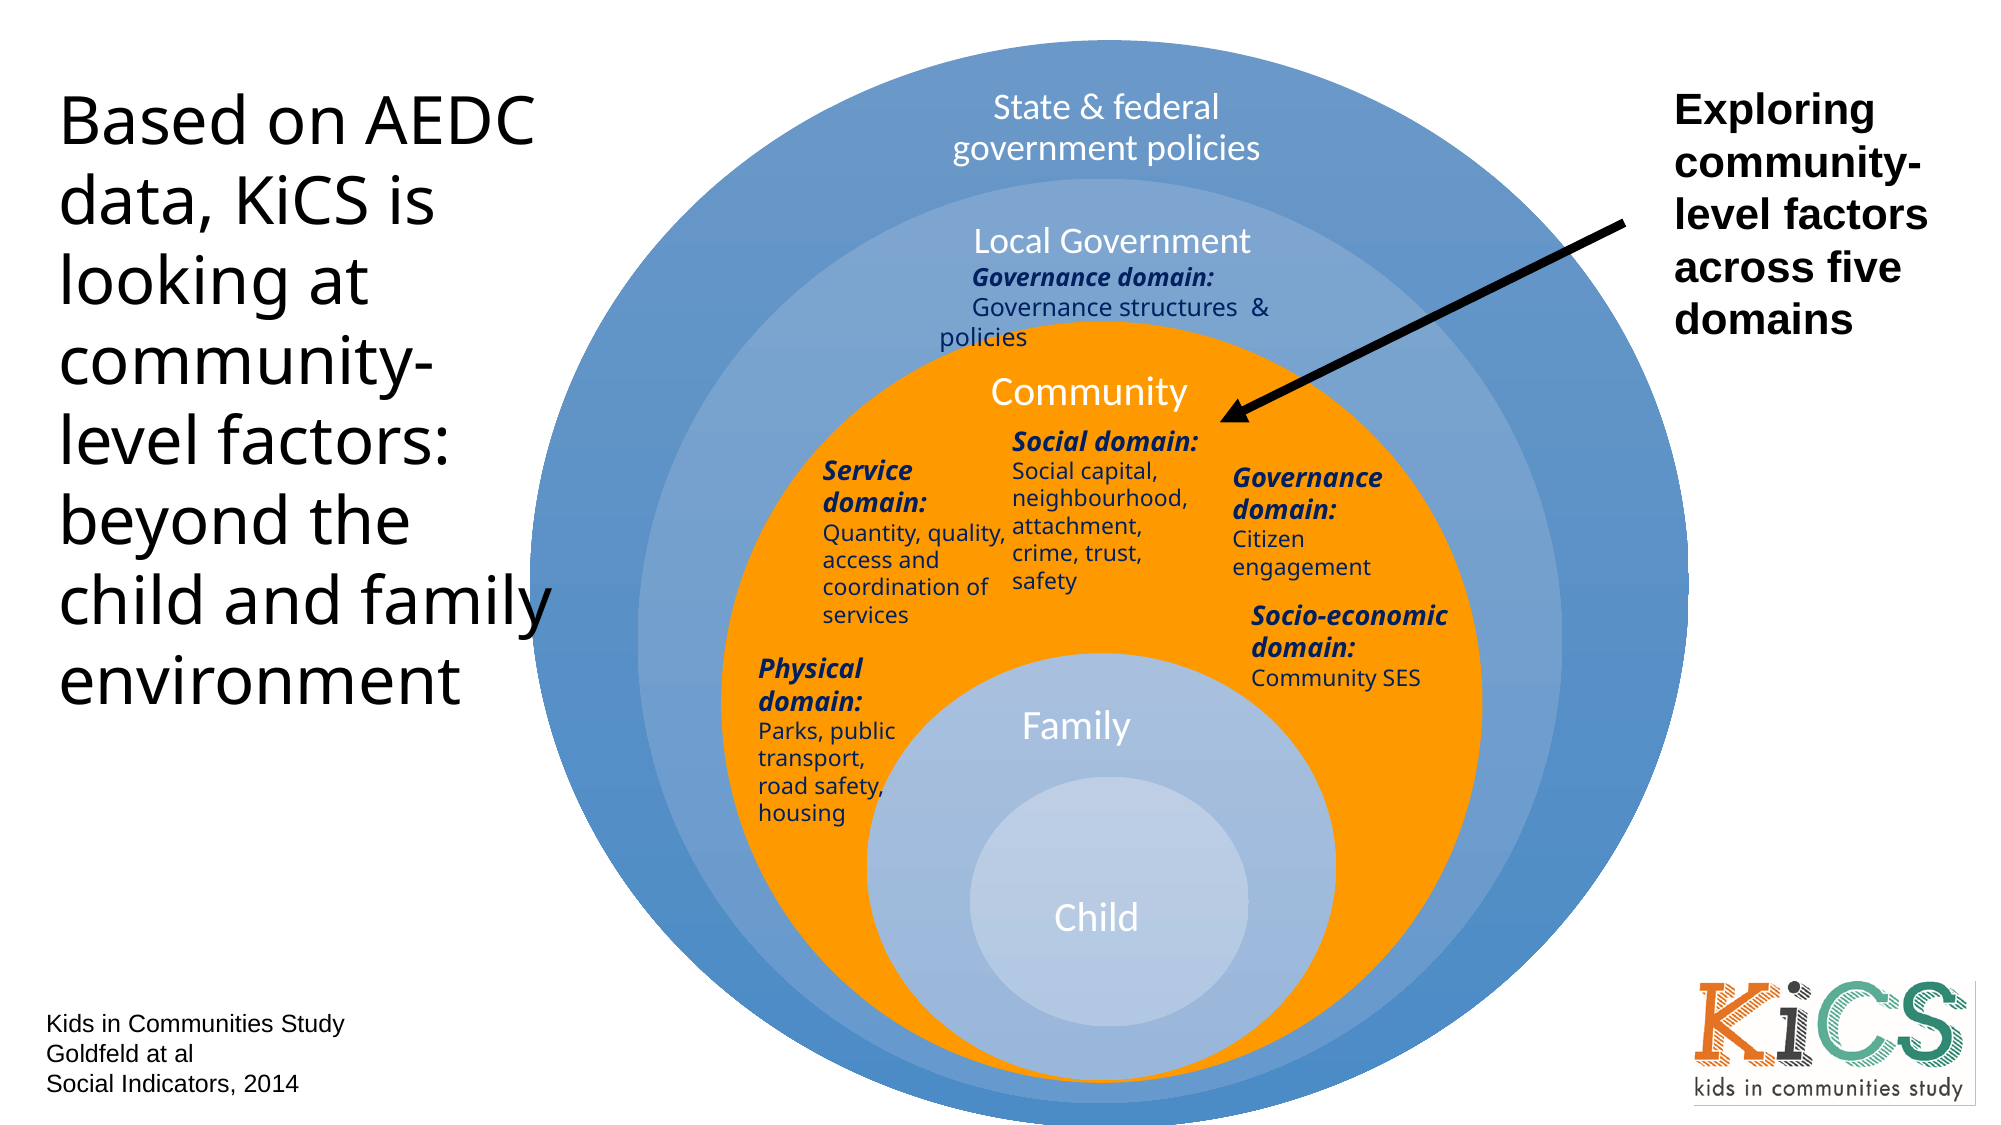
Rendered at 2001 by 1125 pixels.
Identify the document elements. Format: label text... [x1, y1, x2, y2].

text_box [637, 178, 1563, 1103]
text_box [866, 653, 1336, 1080]
picture [1693, 980, 1976, 1106]
text_box Kids in Communities Study Goldfeld at al Social Indicators, 2014 [30, 999, 363, 1105]
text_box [970, 776, 1249, 1027]
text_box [721, 321, 1483, 1083]
text_box Based on AEDC data, KiCS is looking at community-level factors: beyond the child and family environment [43, 70, 530, 726]
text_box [1219, 222, 1625, 423]
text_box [530, 40, 1689, 1125]
text_box Exploring community- level factors across five domains [1689, 70, 1996, 354]
